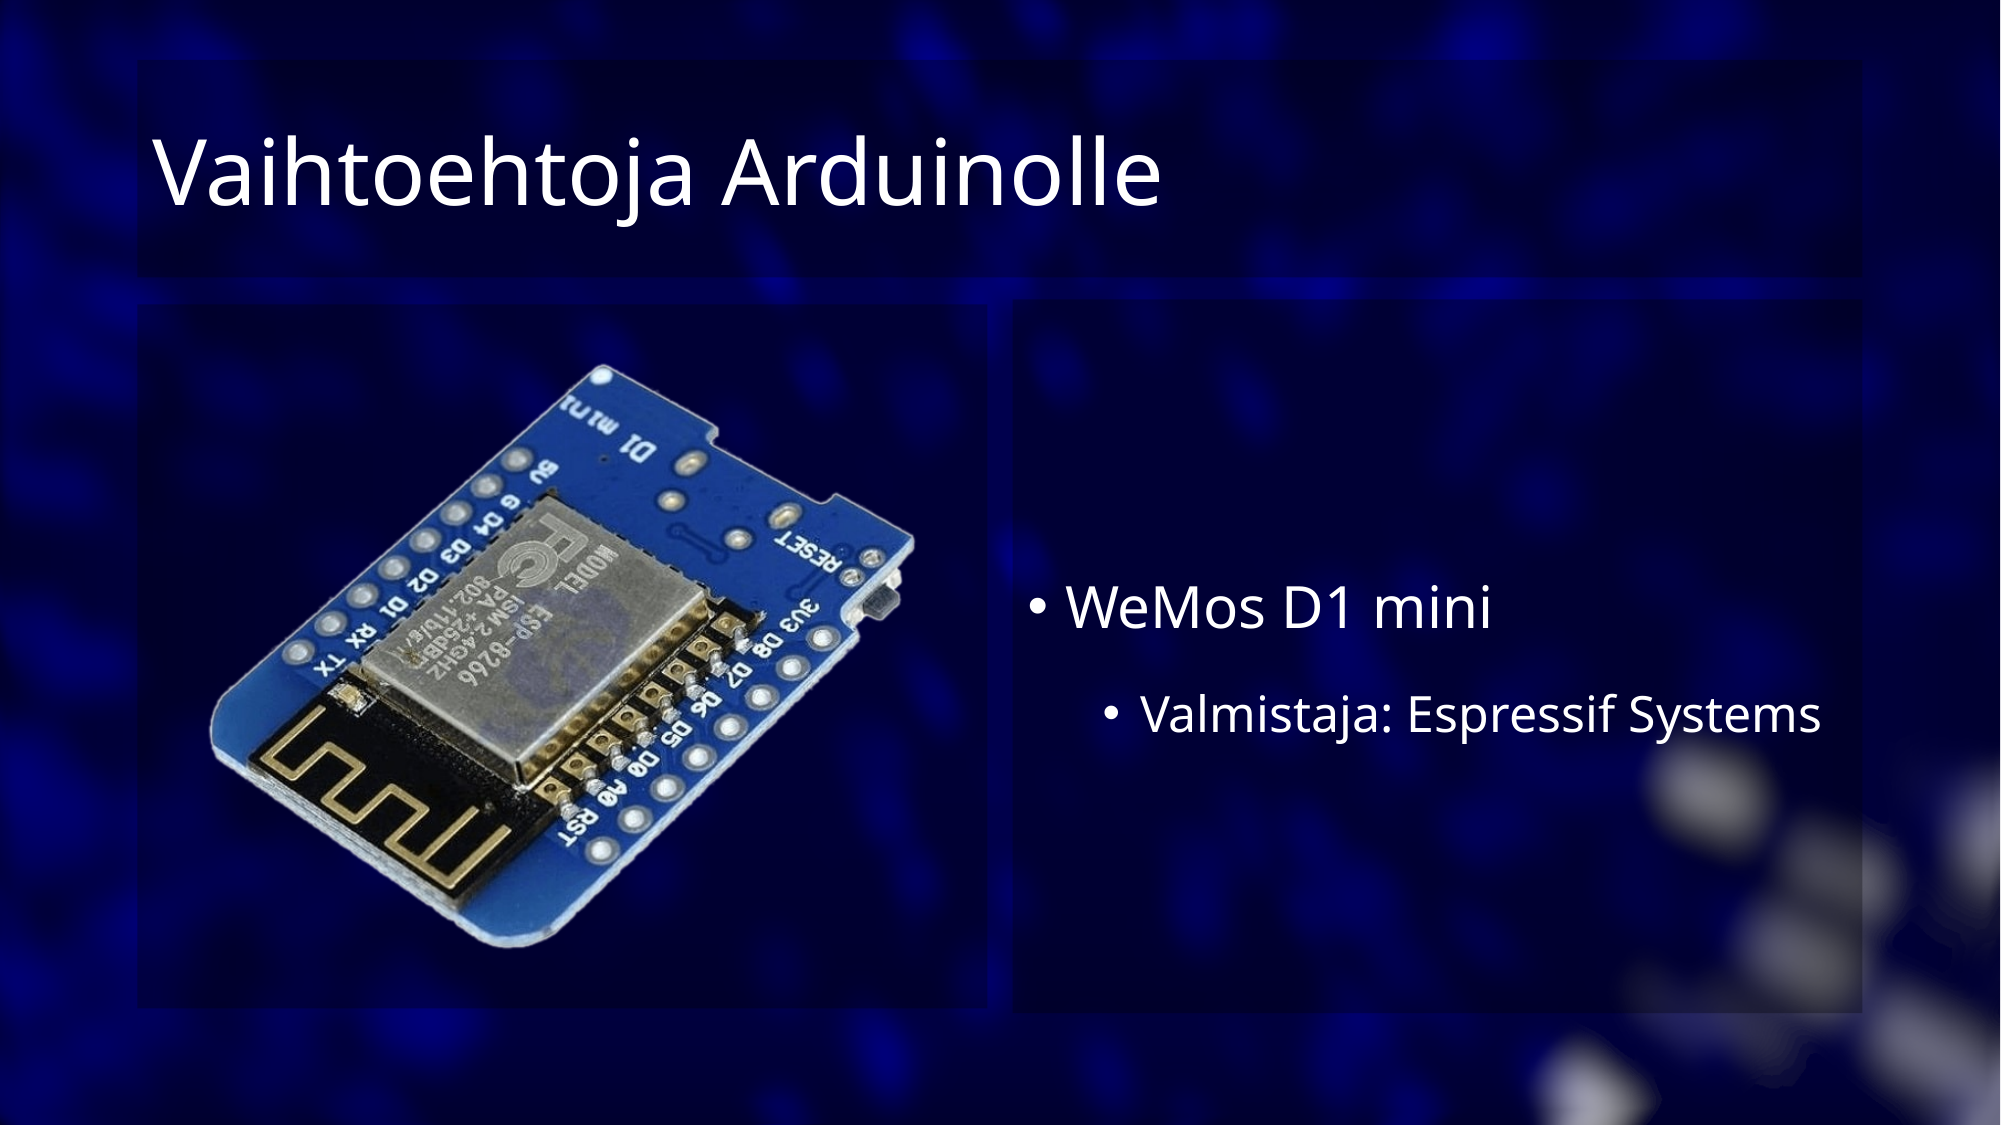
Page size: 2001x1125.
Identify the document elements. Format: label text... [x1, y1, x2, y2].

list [137, 304, 988, 1009]
picture [0, 0, 2001, 1125]
list WeMos D1 mini Valmistaja: Espressif Systems [1012, 299, 1863, 1014]
title Vaihtoehtoja Arduinolle [137, 59, 1863, 278]
